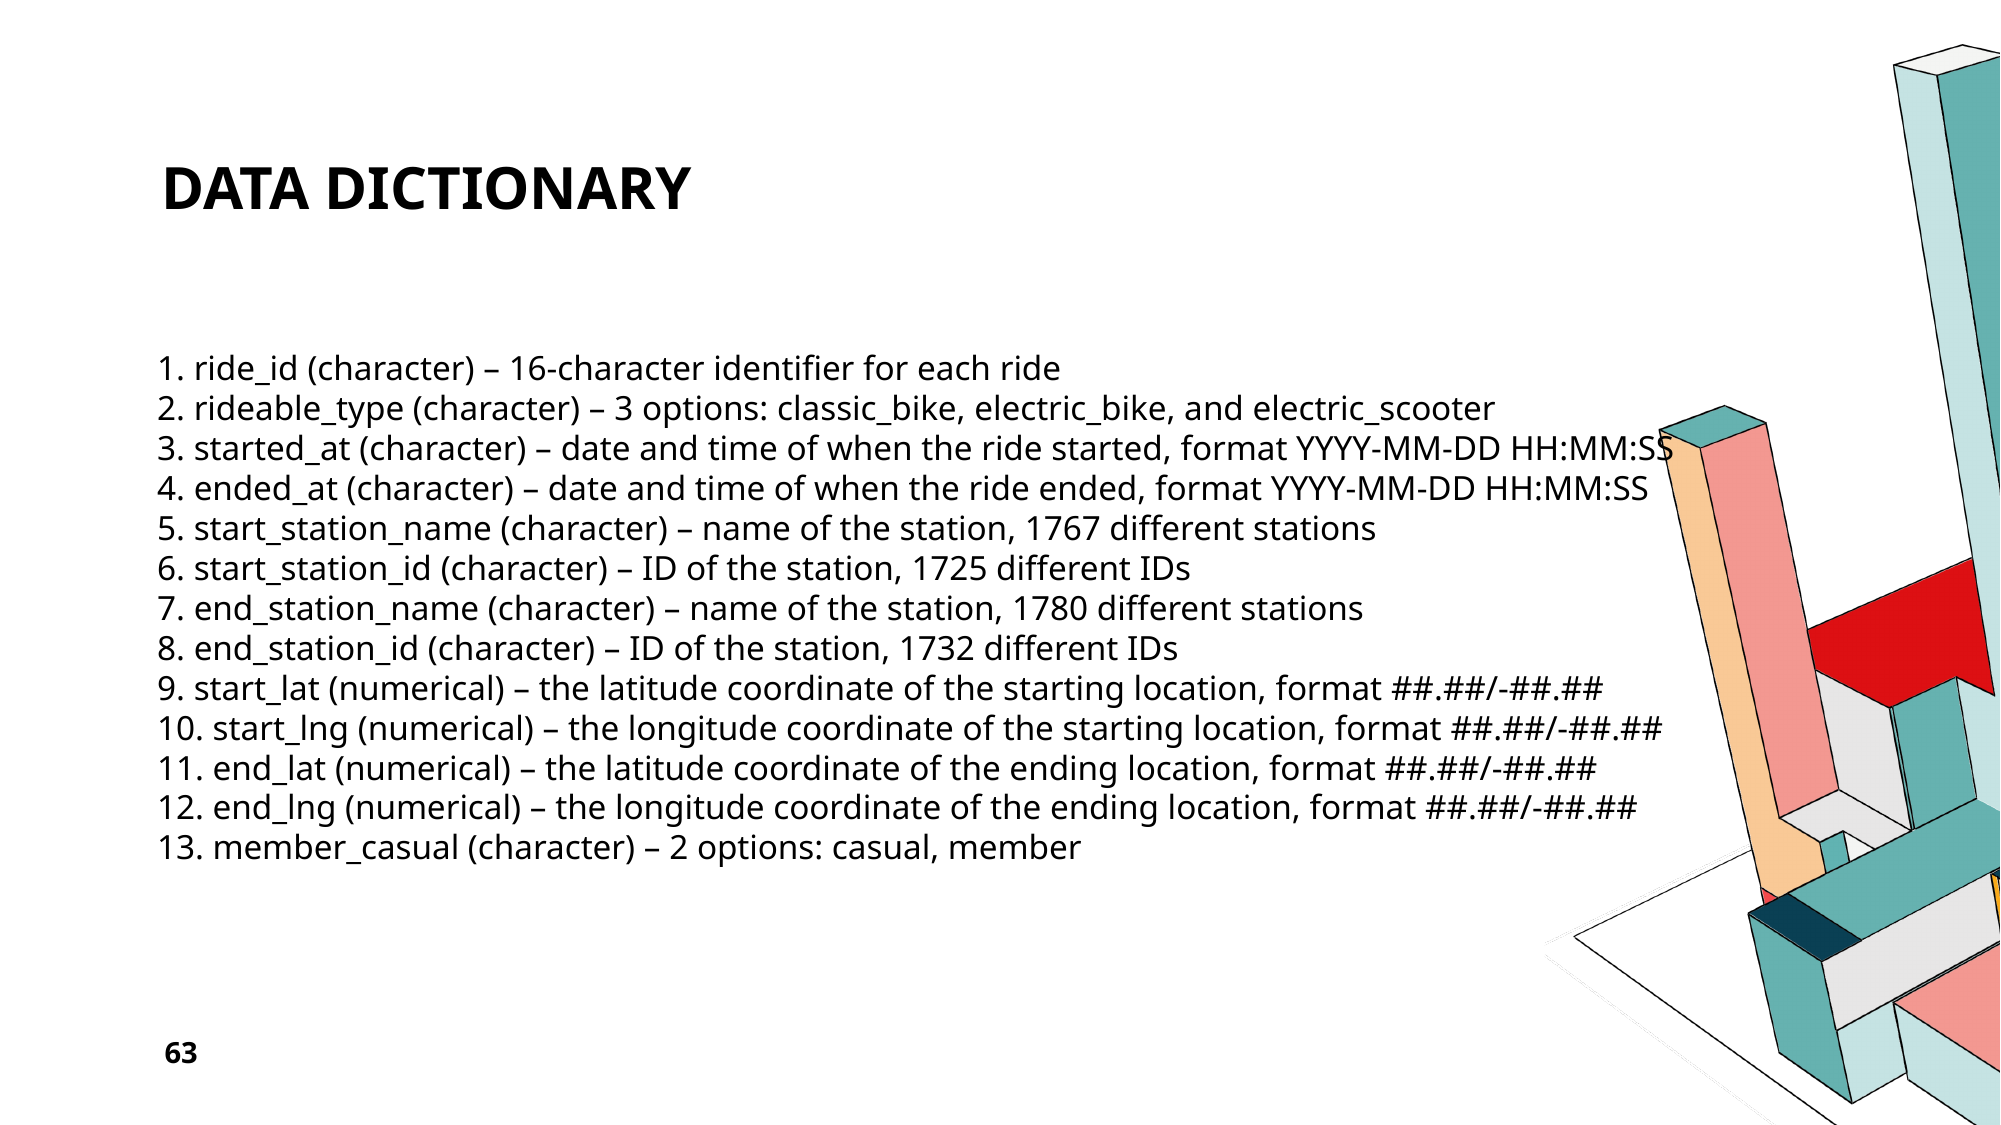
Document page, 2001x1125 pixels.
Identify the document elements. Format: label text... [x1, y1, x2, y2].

picture [1544, 43, 2000, 1125]
list ride_id (character) – 16-character identifier for each ride rideable_type (character) – 3 options: classic_bike, electric_bike, and electric_scooter started_at (character) – date and time of when the ride started, format YYYY-MM-DD HH:MM:SS ended_at (character) – date and time of when the ride ended, format YYYY-MM-DD HH:MM:SS start_station_name (character) – name of the station, 1767 different stations start_station_id (character) – ID of the station, 1725 different IDs end_station_name (character) – name of the station, 1780 different stations end_station_id (character) – ID of the station, 1732 different IDs start_lat (numerical) – the latitude coordinate of the starting location, format ##.##/-##.## start_lng (numerical) – the longitude coordinate of the starting location, format ##.##/-##.## end_lat (numerical) – the latitude coordinate of the ending location, format ##.##/-##.## end_lng (numerical) – the longitude coordinate of the ending location, format ##.##/-##.## member_casual (character) – 2 options: casual, member [142, 339, 1758, 913]
title Data Dictionary [146, 11, 1508, 230]
slide_number 63 [149, 1024, 588, 1085]
